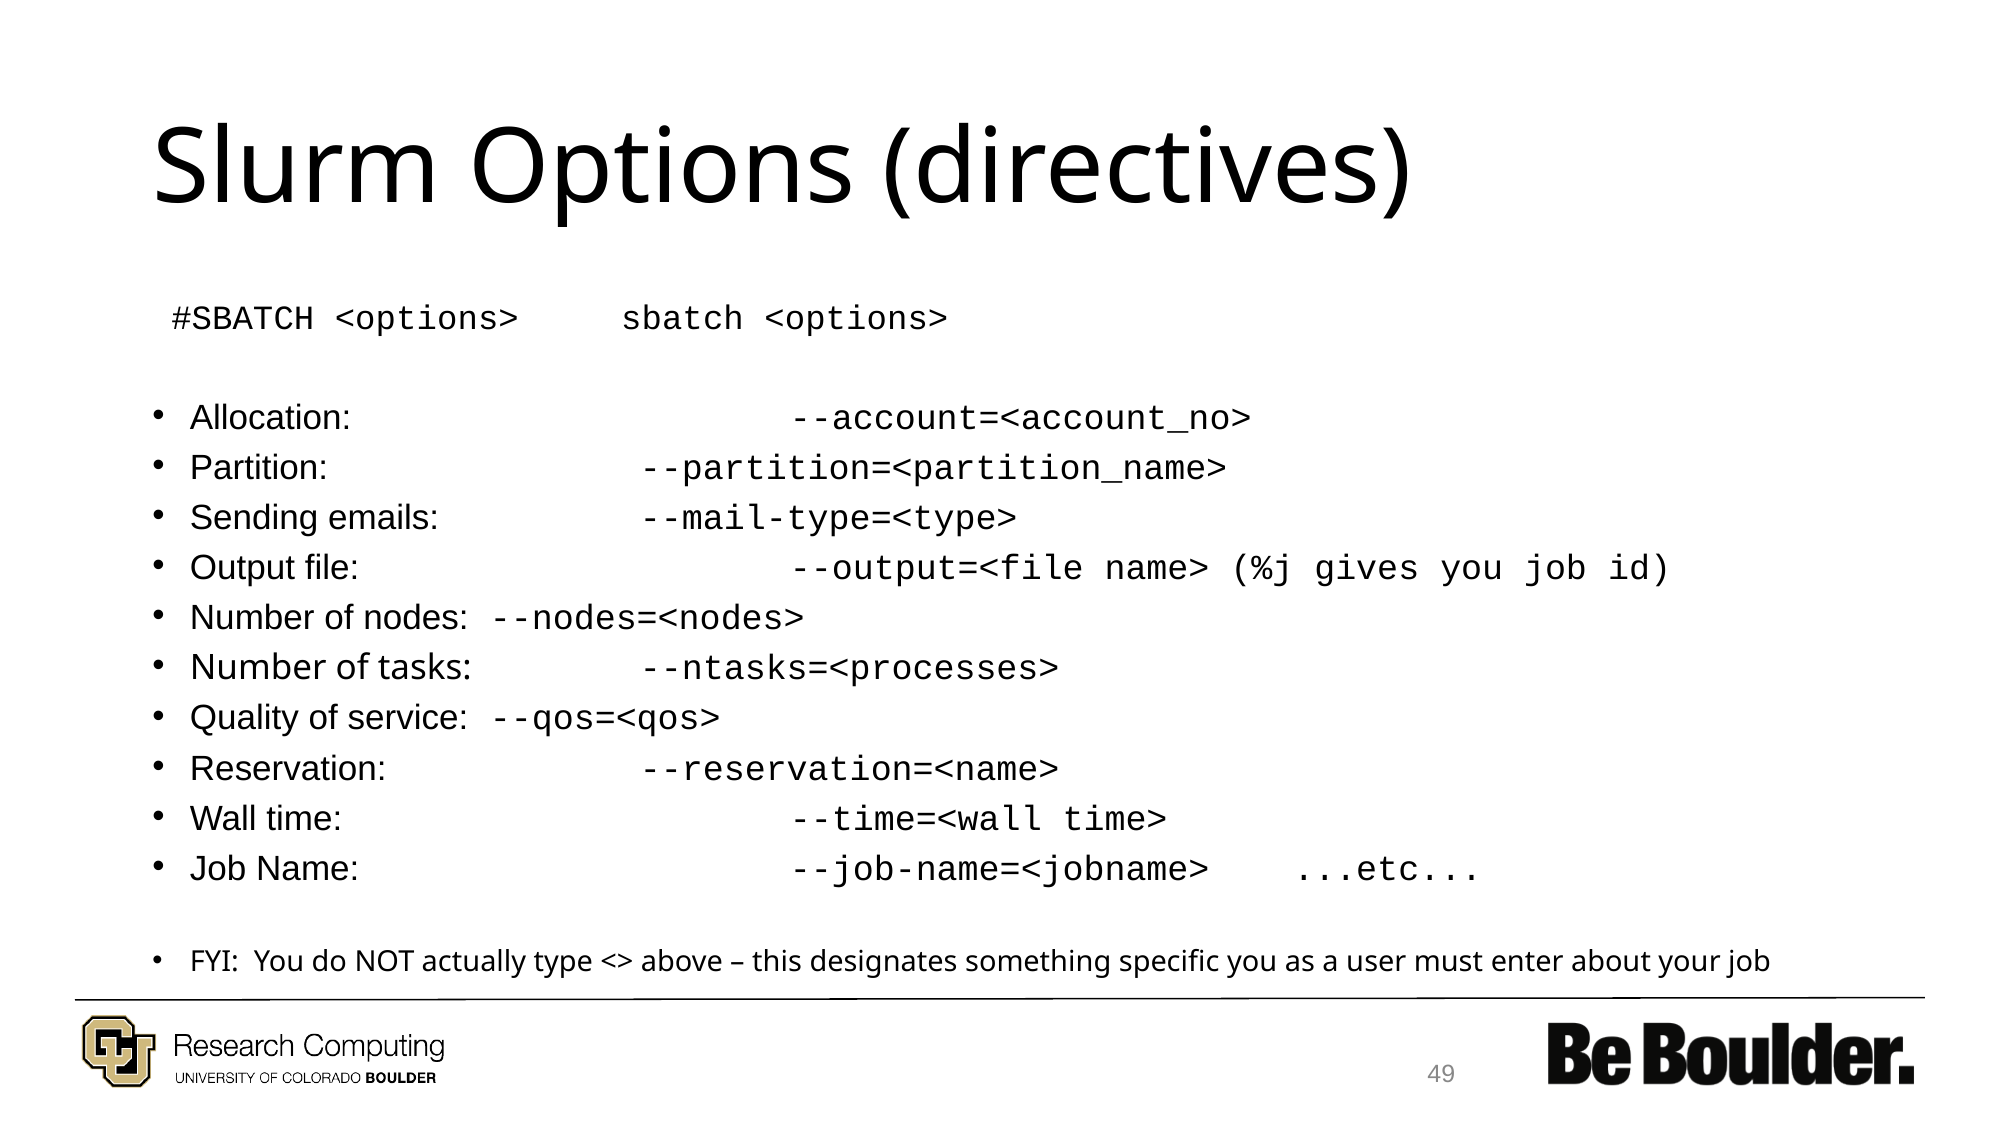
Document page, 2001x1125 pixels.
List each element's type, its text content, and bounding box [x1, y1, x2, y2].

list #SBATCH <options> sbatch <options> Allocation: --account=<account_no> Partition: --partition=<partition_name> Sending emails: --mail-type=<type> Output file: --output=<file name> (%j gives you job id) Number of nodes: --nodes=<nodes> Number of tasks: --ntasks=<processes> Quality of service: --qos=<qos> Reservation: --reservation=<name> Wall time: --time=<wall time> Job Name: --job-name=<jobname> ...etc... FYI: You do NOT actually type <> above – this designates something specific you as a user must enter about your job [137, 299, 1863, 983]
slide_number 49 [1412, 1042, 1525, 1103]
picture [1524, 1015, 1938, 1088]
picture [81, 1015, 444, 1088]
title Slurm Options (directives) [137, 59, 1863, 278]
